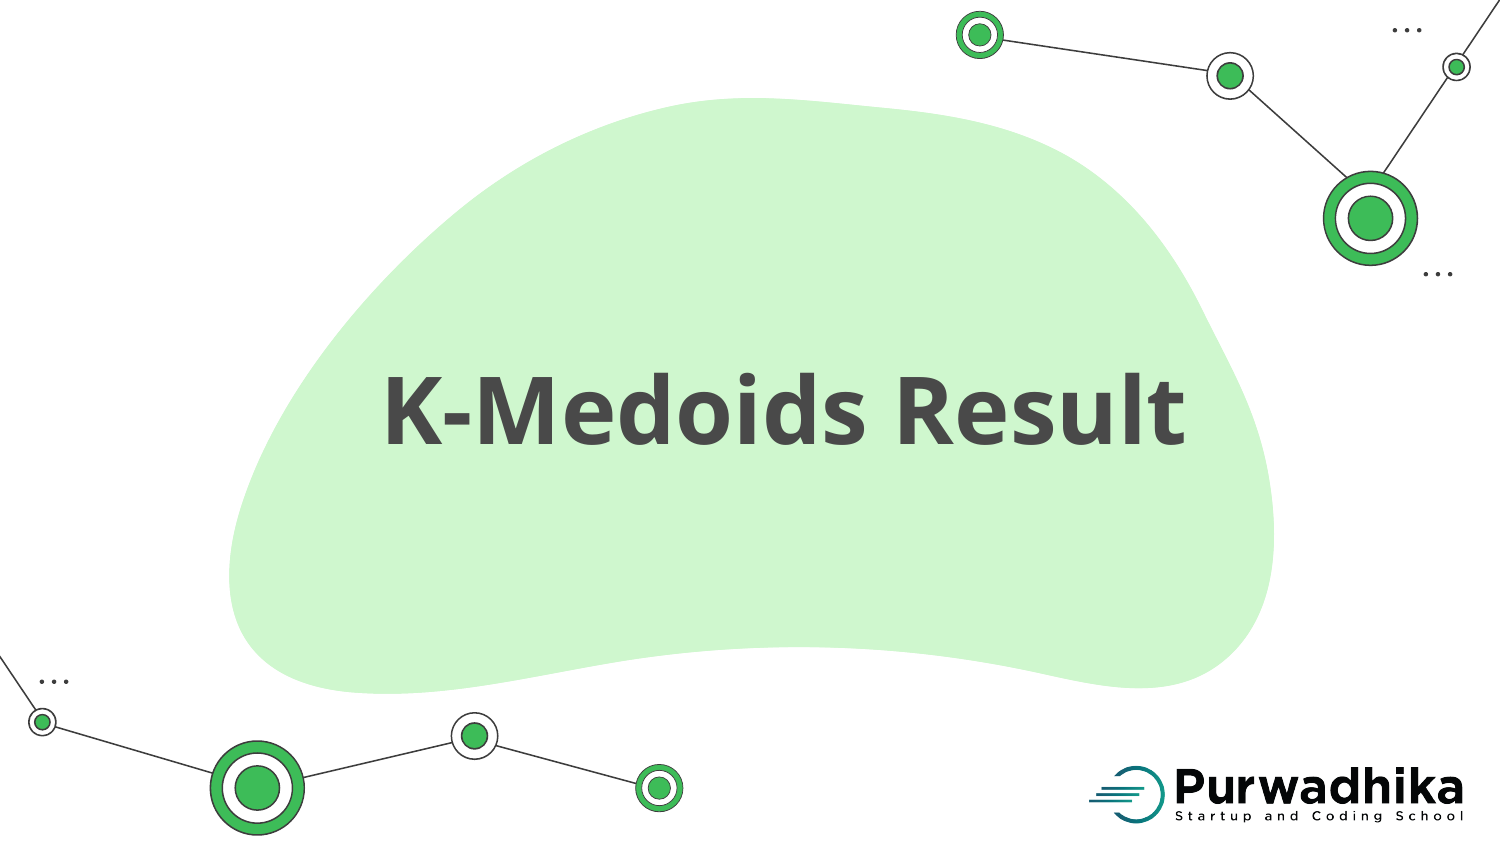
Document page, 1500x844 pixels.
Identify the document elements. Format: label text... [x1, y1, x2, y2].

title K-Medoids Result [349, 281, 1219, 533]
picture [1085, 761, 1472, 828]
